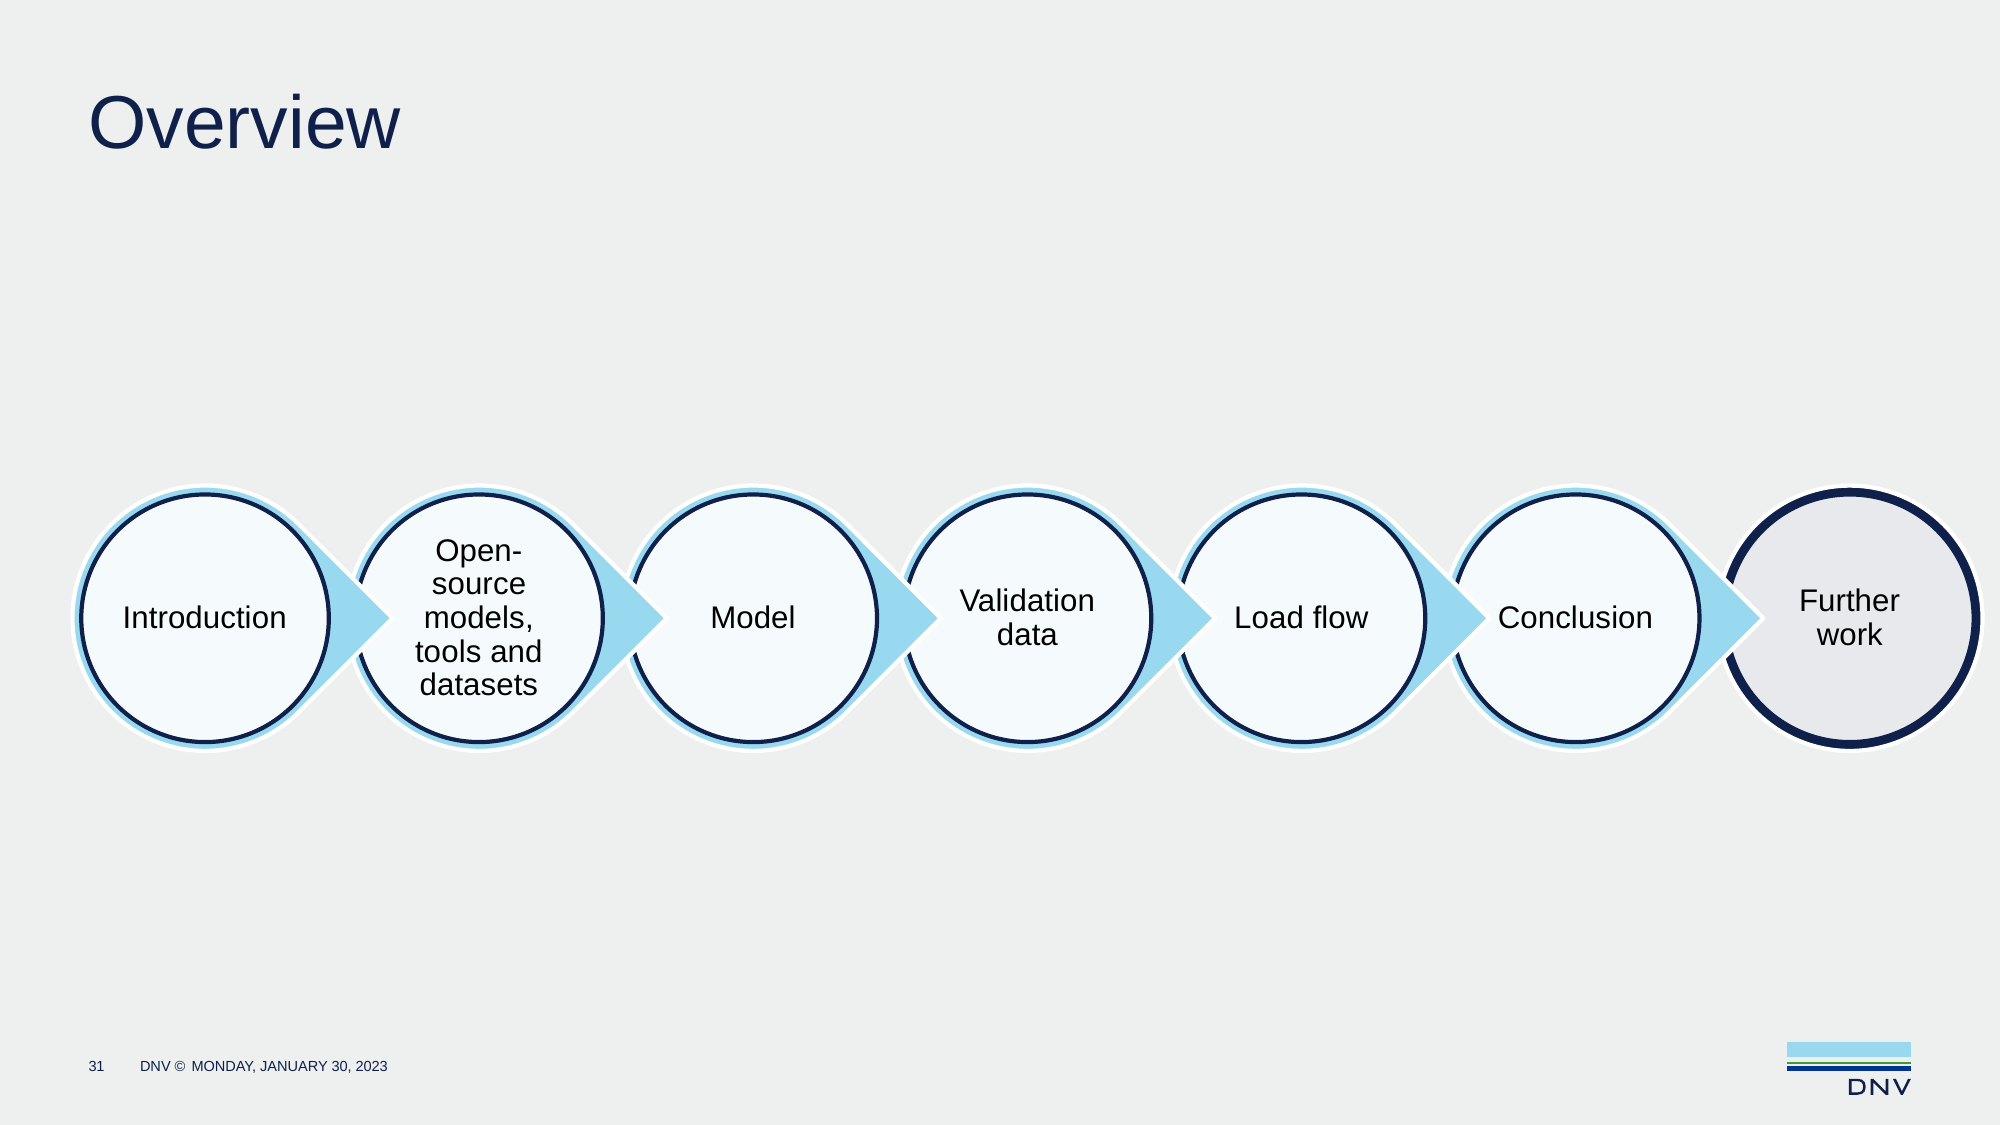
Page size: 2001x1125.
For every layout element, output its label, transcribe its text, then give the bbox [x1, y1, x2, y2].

title Overview [88, 88, 1912, 199]
slide_number 31 [88, 1056, 133, 1082]
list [0, 199, 2000, 1037]
